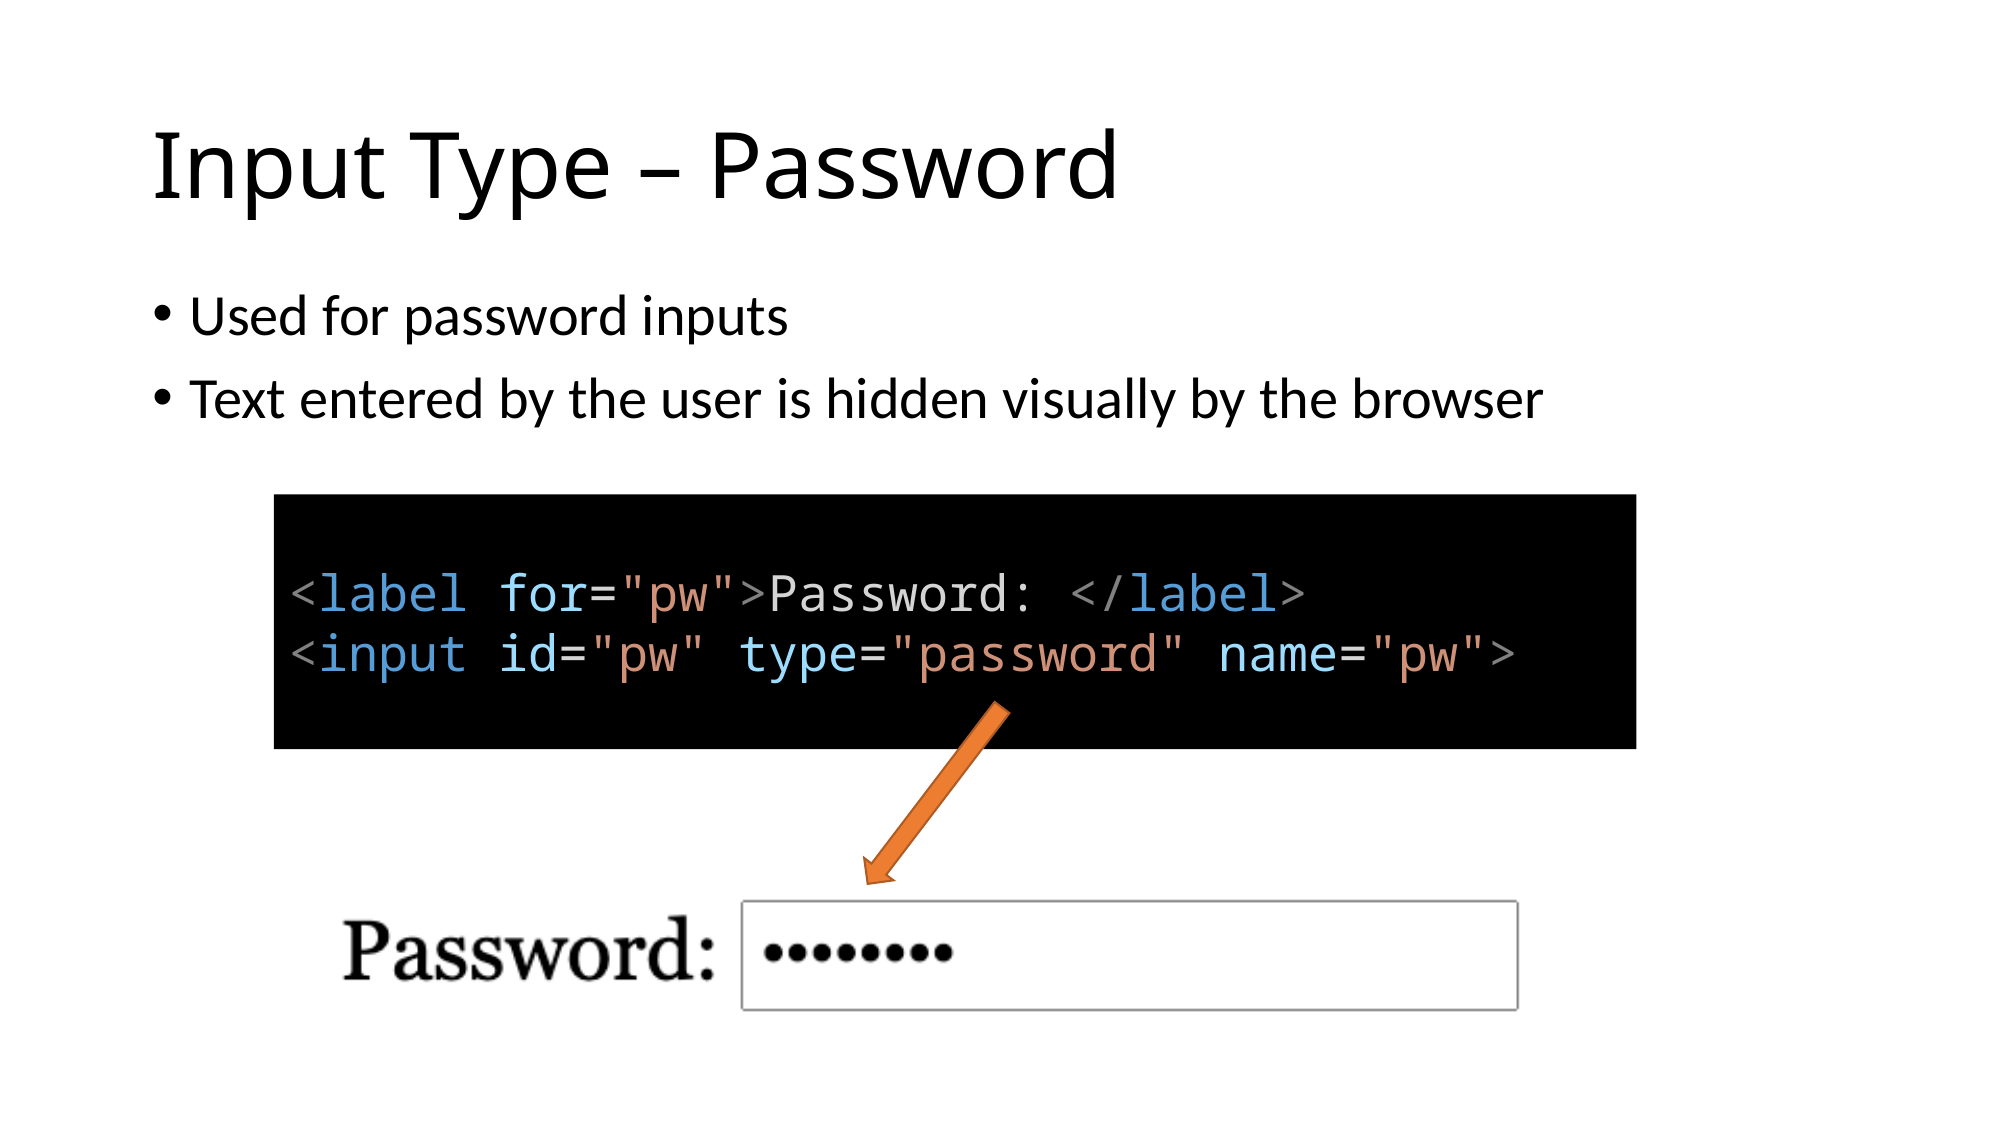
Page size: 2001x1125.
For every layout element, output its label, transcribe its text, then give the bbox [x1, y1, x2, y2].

picture [293, 819, 1609, 1110]
title Input Type – Password [137, 59, 1863, 277]
list Used for password inputs Text entered by the user is hidden visually by the browser [137, 277, 1863, 535]
text_box <label for="pw">Password: </label> <input id="pw" type="password" name="pw"> [273, 494, 1637, 750]
text_box [904, 700, 1011, 819]
